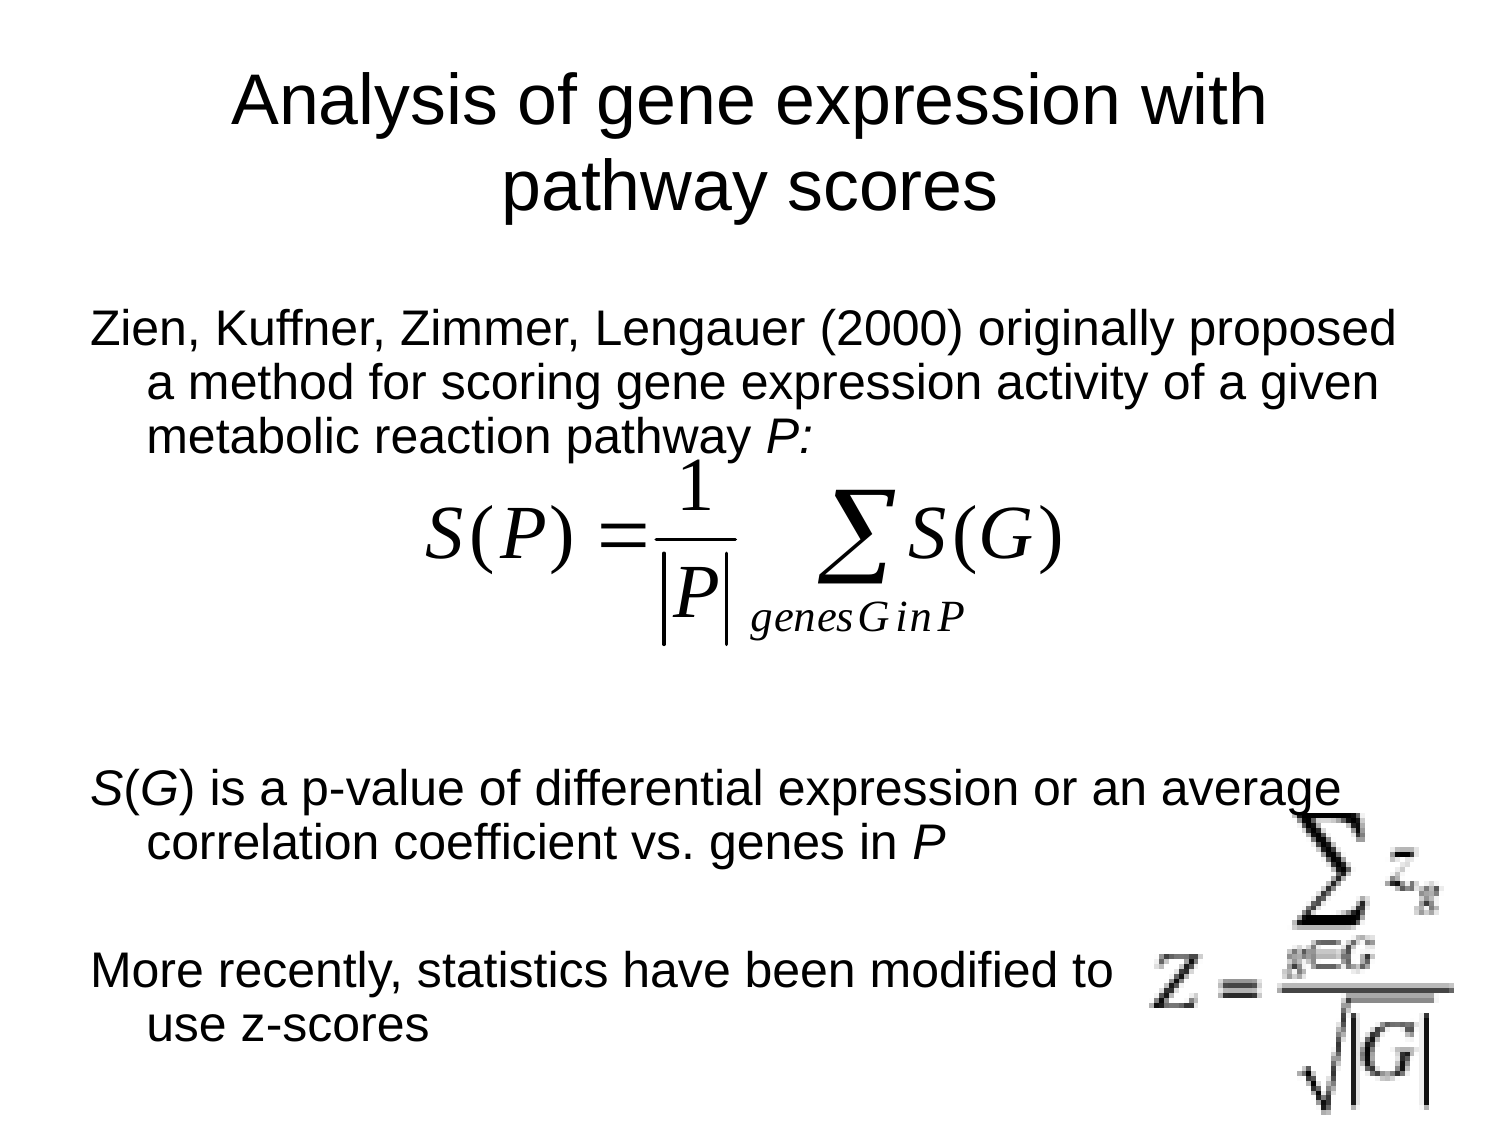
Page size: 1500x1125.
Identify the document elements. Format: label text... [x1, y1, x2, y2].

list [412, 437, 1076, 661]
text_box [1140, 799, 1460, 1125]
title Analysis of gene expression with pathway scores [75, 45, 1425, 233]
list Zien, Kuffner, Zimmer, Lengauer (2000) originally proposed a method for scoring gene expression activity of a given metabolic reaction pathway P: S(G) is a p-value of differential expression or an average correlation coefficient vs. genes in P More recently, statistics have been modified to use z-scores [75, 295, 1425, 1075]
